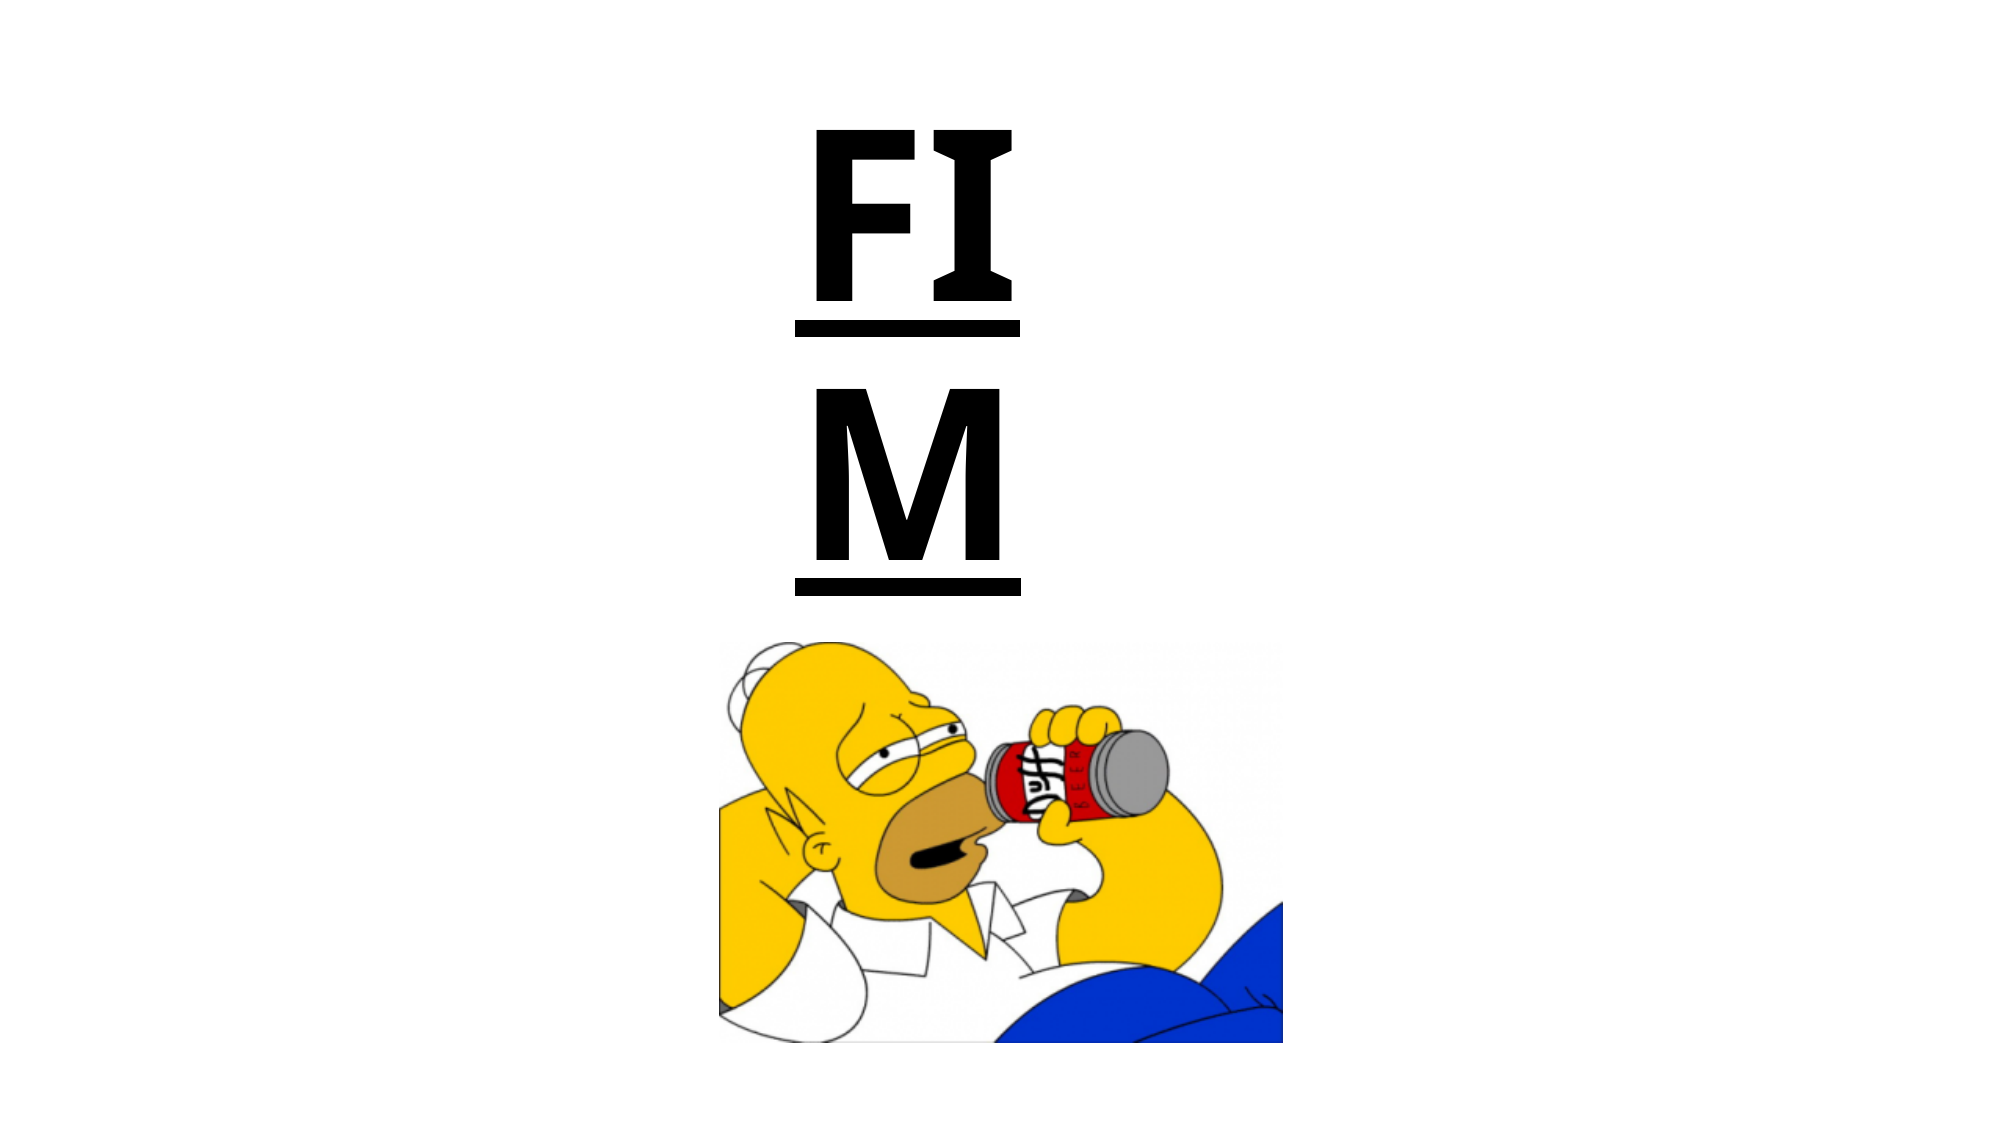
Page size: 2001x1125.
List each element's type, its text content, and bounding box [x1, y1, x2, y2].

picture [719, 642, 1283, 1044]
title FIM [780, 207, 1222, 500]
